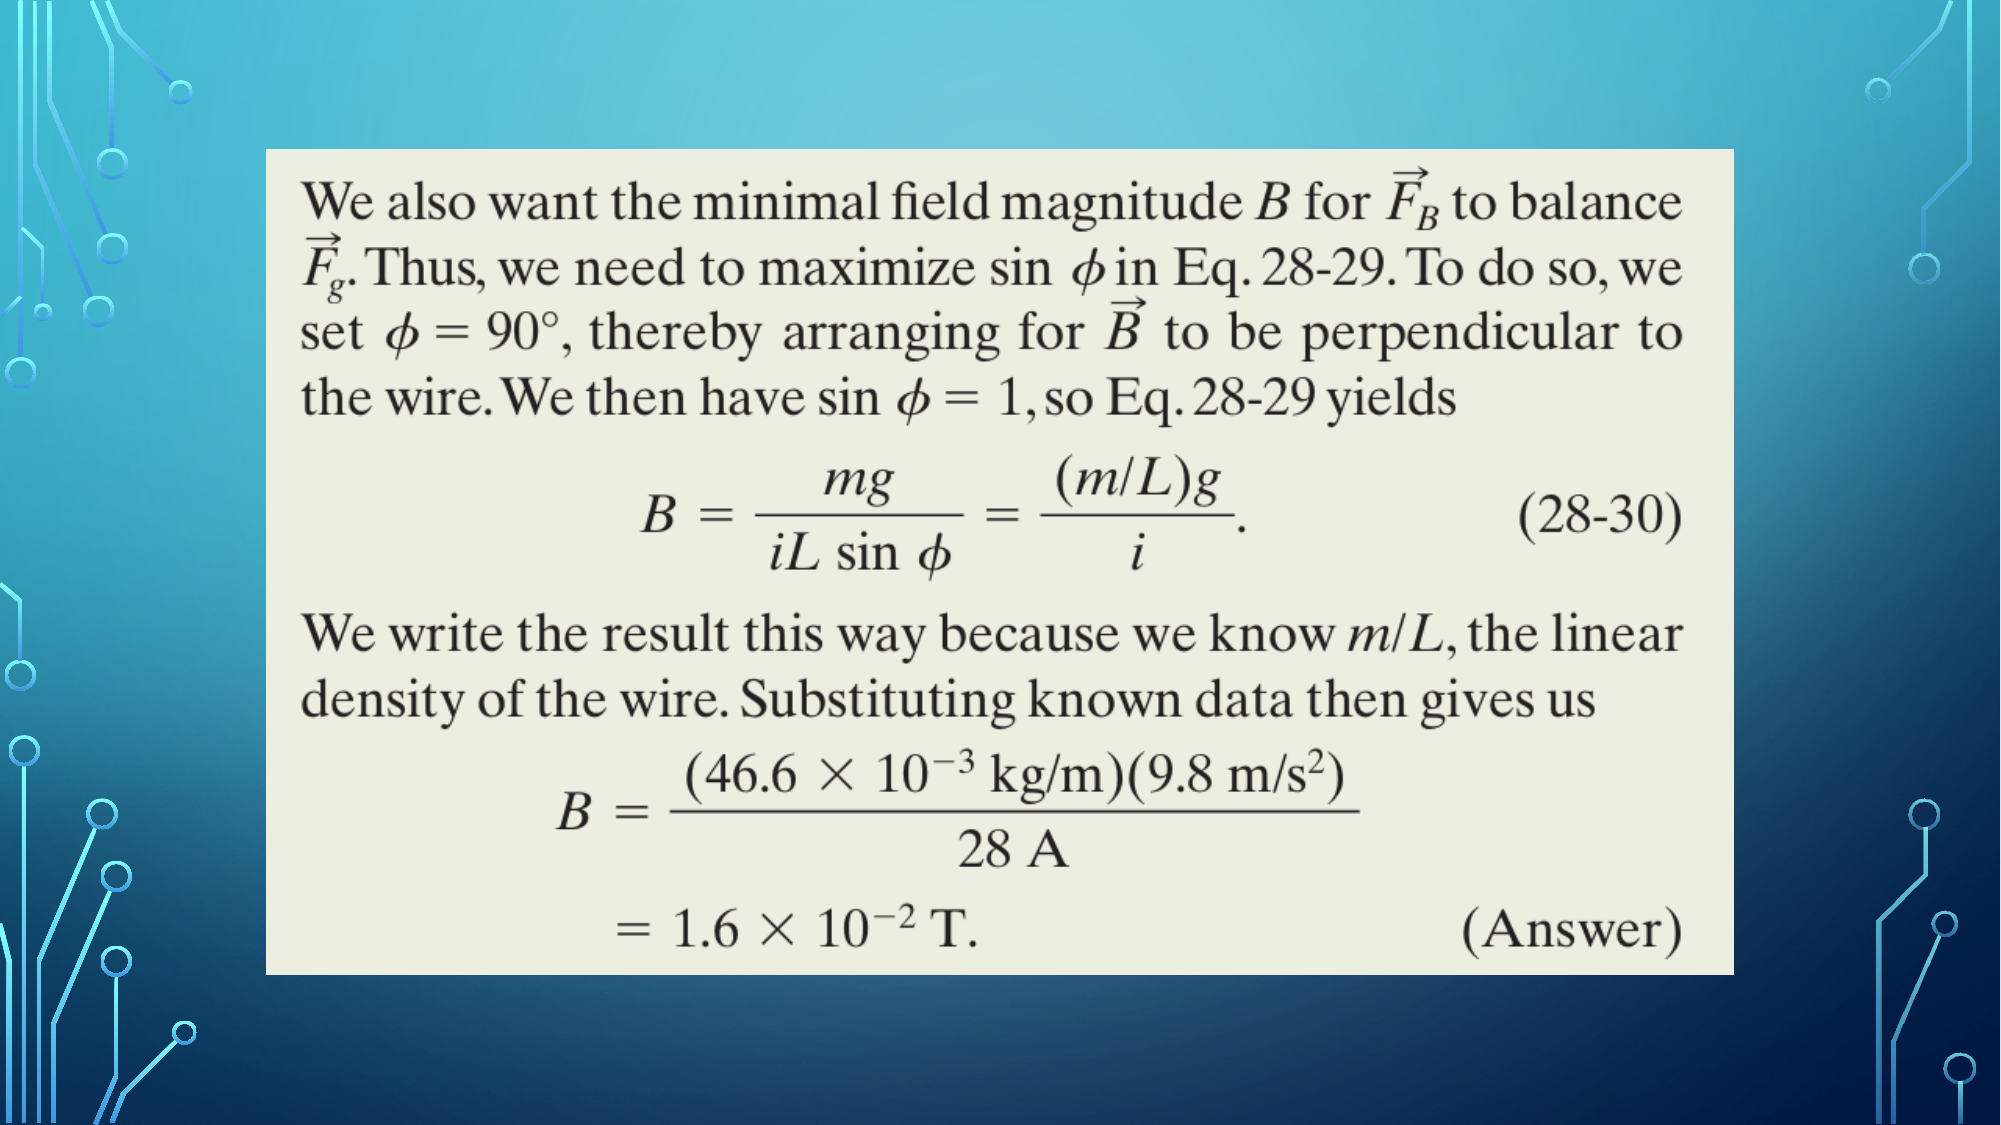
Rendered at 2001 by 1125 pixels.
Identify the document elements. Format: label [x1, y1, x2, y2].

picture [266, 149, 1734, 976]
